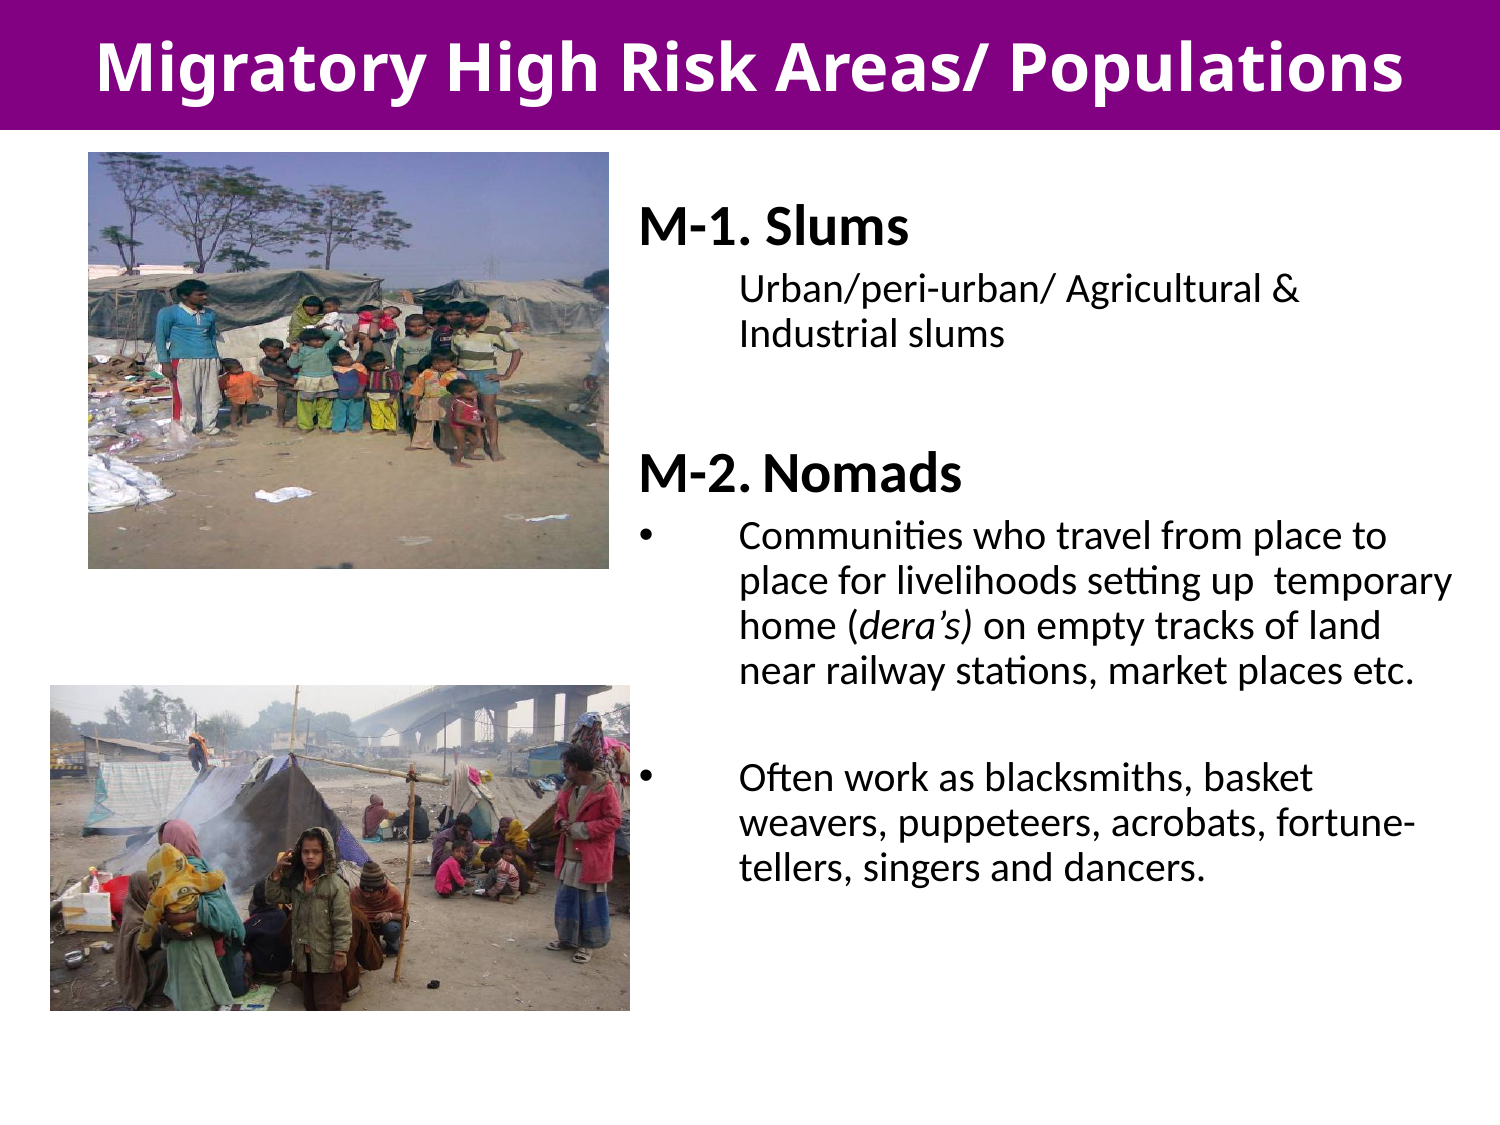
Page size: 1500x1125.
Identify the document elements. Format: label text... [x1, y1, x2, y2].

title Migratory High Risk Areas/ Populations [0, 0, 1500, 130]
picture [88, 152, 609, 569]
list M-1. Slums Urban/peri-urban/ Agricultural & Industrial slums M-2. Nomads Communities who travel from place to place for livelihoods setting up temporary home (dera’s) on empty tracks of land near railway stations, market places etc. Often work as blacksmiths, basket weavers, puppeteers, acrobats, fortune-tellers, singers and dancers. [623, 187, 1469, 1088]
picture [49, 685, 630, 1012]
